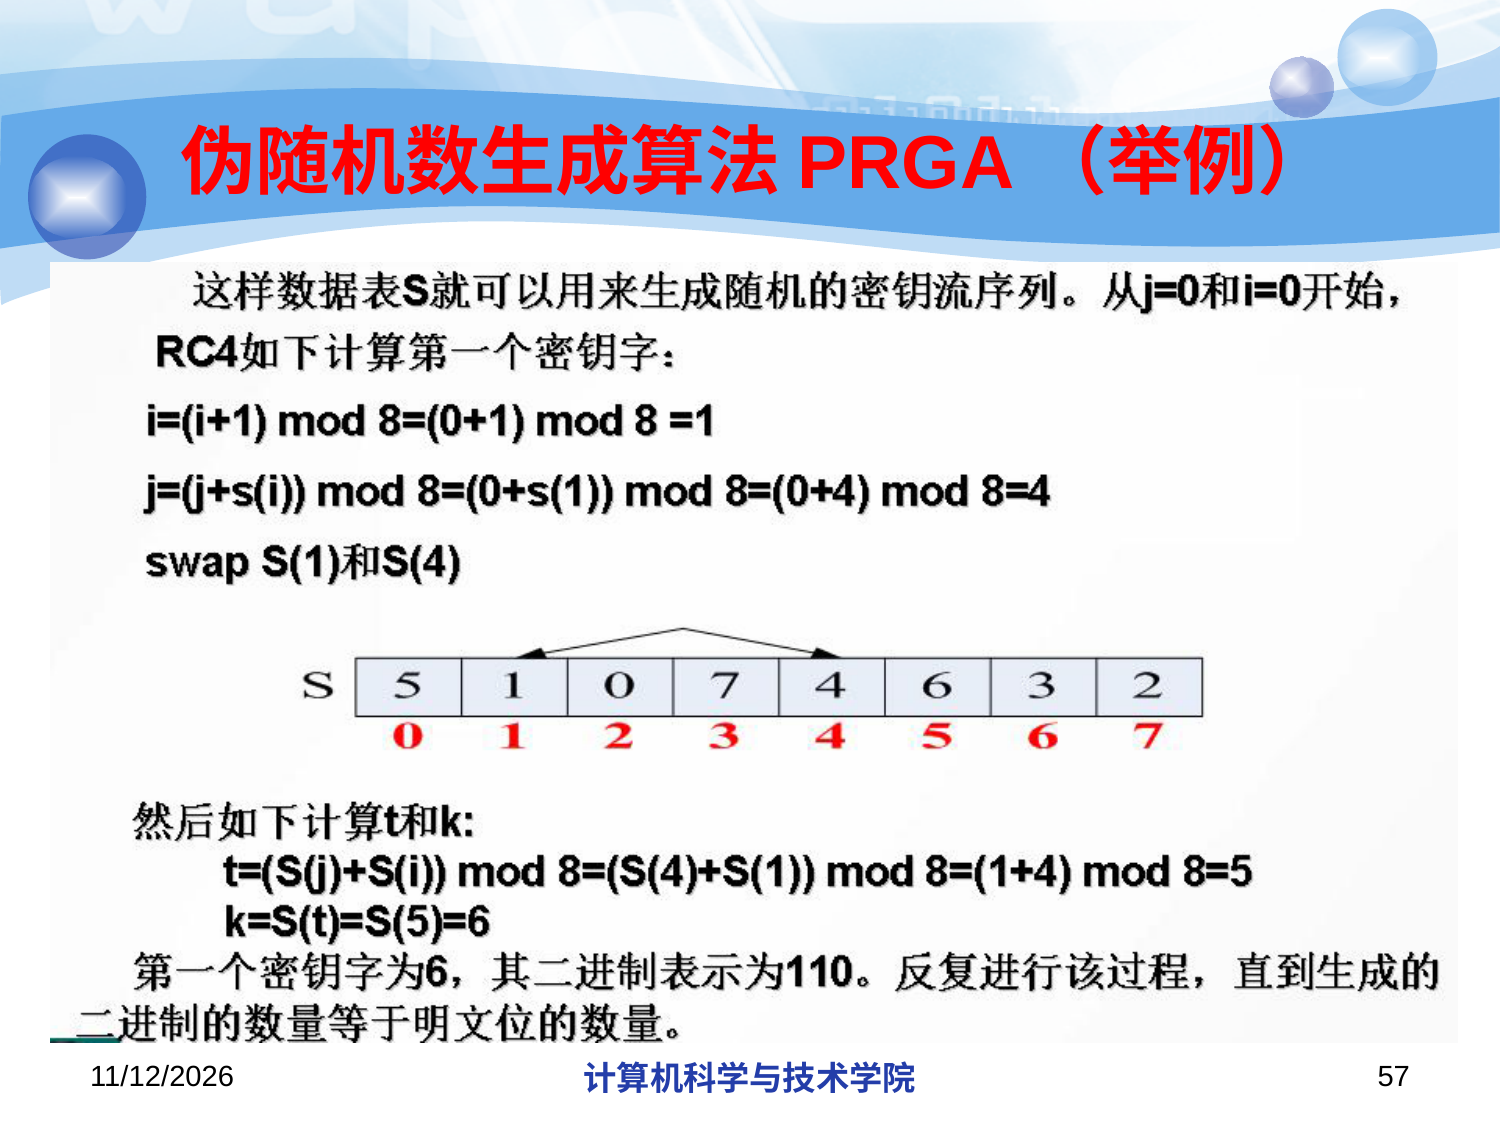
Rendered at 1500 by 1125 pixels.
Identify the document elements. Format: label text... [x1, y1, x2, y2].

title 伪随机数生成算法PRGA（举例） [149, 112, 1363, 206]
footer 计算机科学与技术学院 [512, 1052, 988, 1103]
picture [49, 262, 1458, 1043]
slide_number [74, 1052, 426, 1103]
slide_number 57 [1074, 1052, 1426, 1103]
picture [0, 0, 1500, 112]
